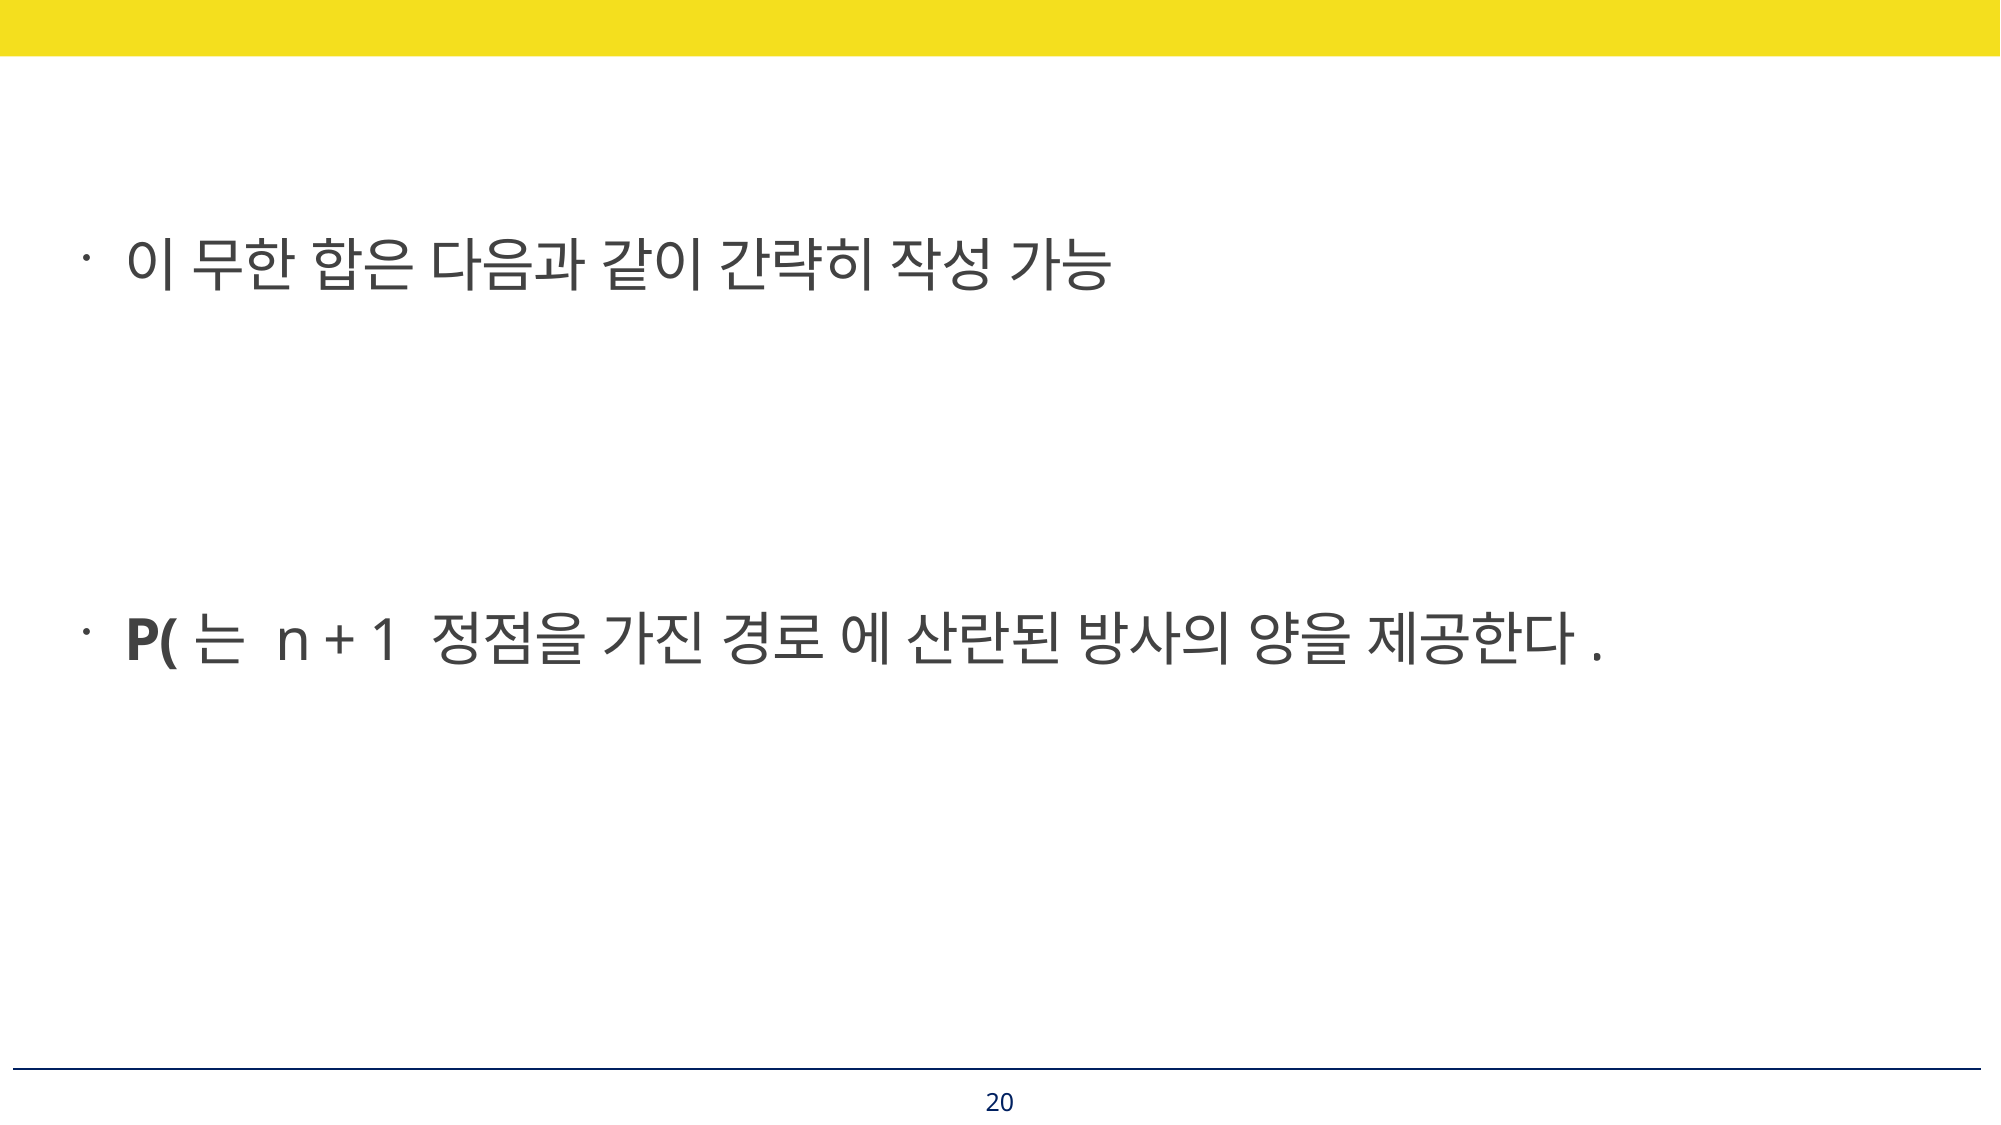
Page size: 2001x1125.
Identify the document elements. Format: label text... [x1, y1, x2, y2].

slide_number 20 [916, 1078, 1084, 1125]
